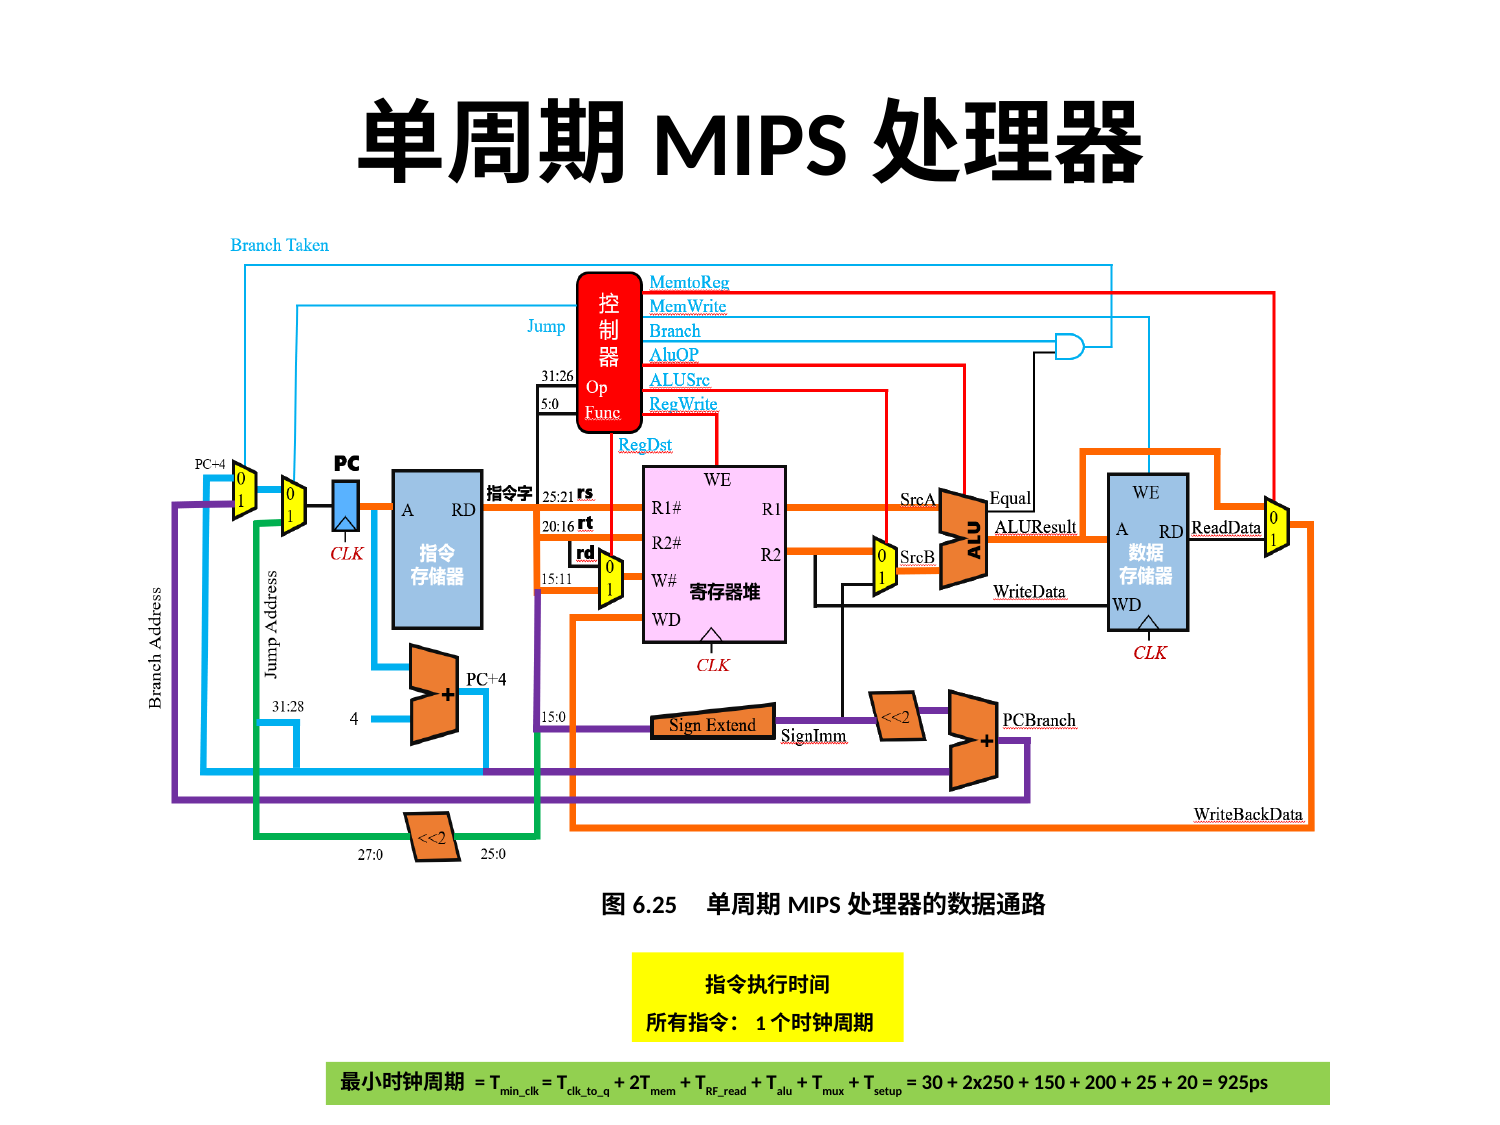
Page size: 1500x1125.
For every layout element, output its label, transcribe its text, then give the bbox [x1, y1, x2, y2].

text_box 最小时钟周期 = Tmin_clk = Tclk_to_q + 2Tmem + TRF_read + Talu + Tmux + Tsetup = 30 + 2x250 + 150 + 200 + 25 + 20 = 925ps [325, 1061, 1330, 1105]
title 单周期MIPS处理器 [75, 45, 1425, 233]
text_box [135, 231, 1329, 942]
text_box 指令执行时间 所有指令：1个时钟周期 [631, 952, 904, 1042]
